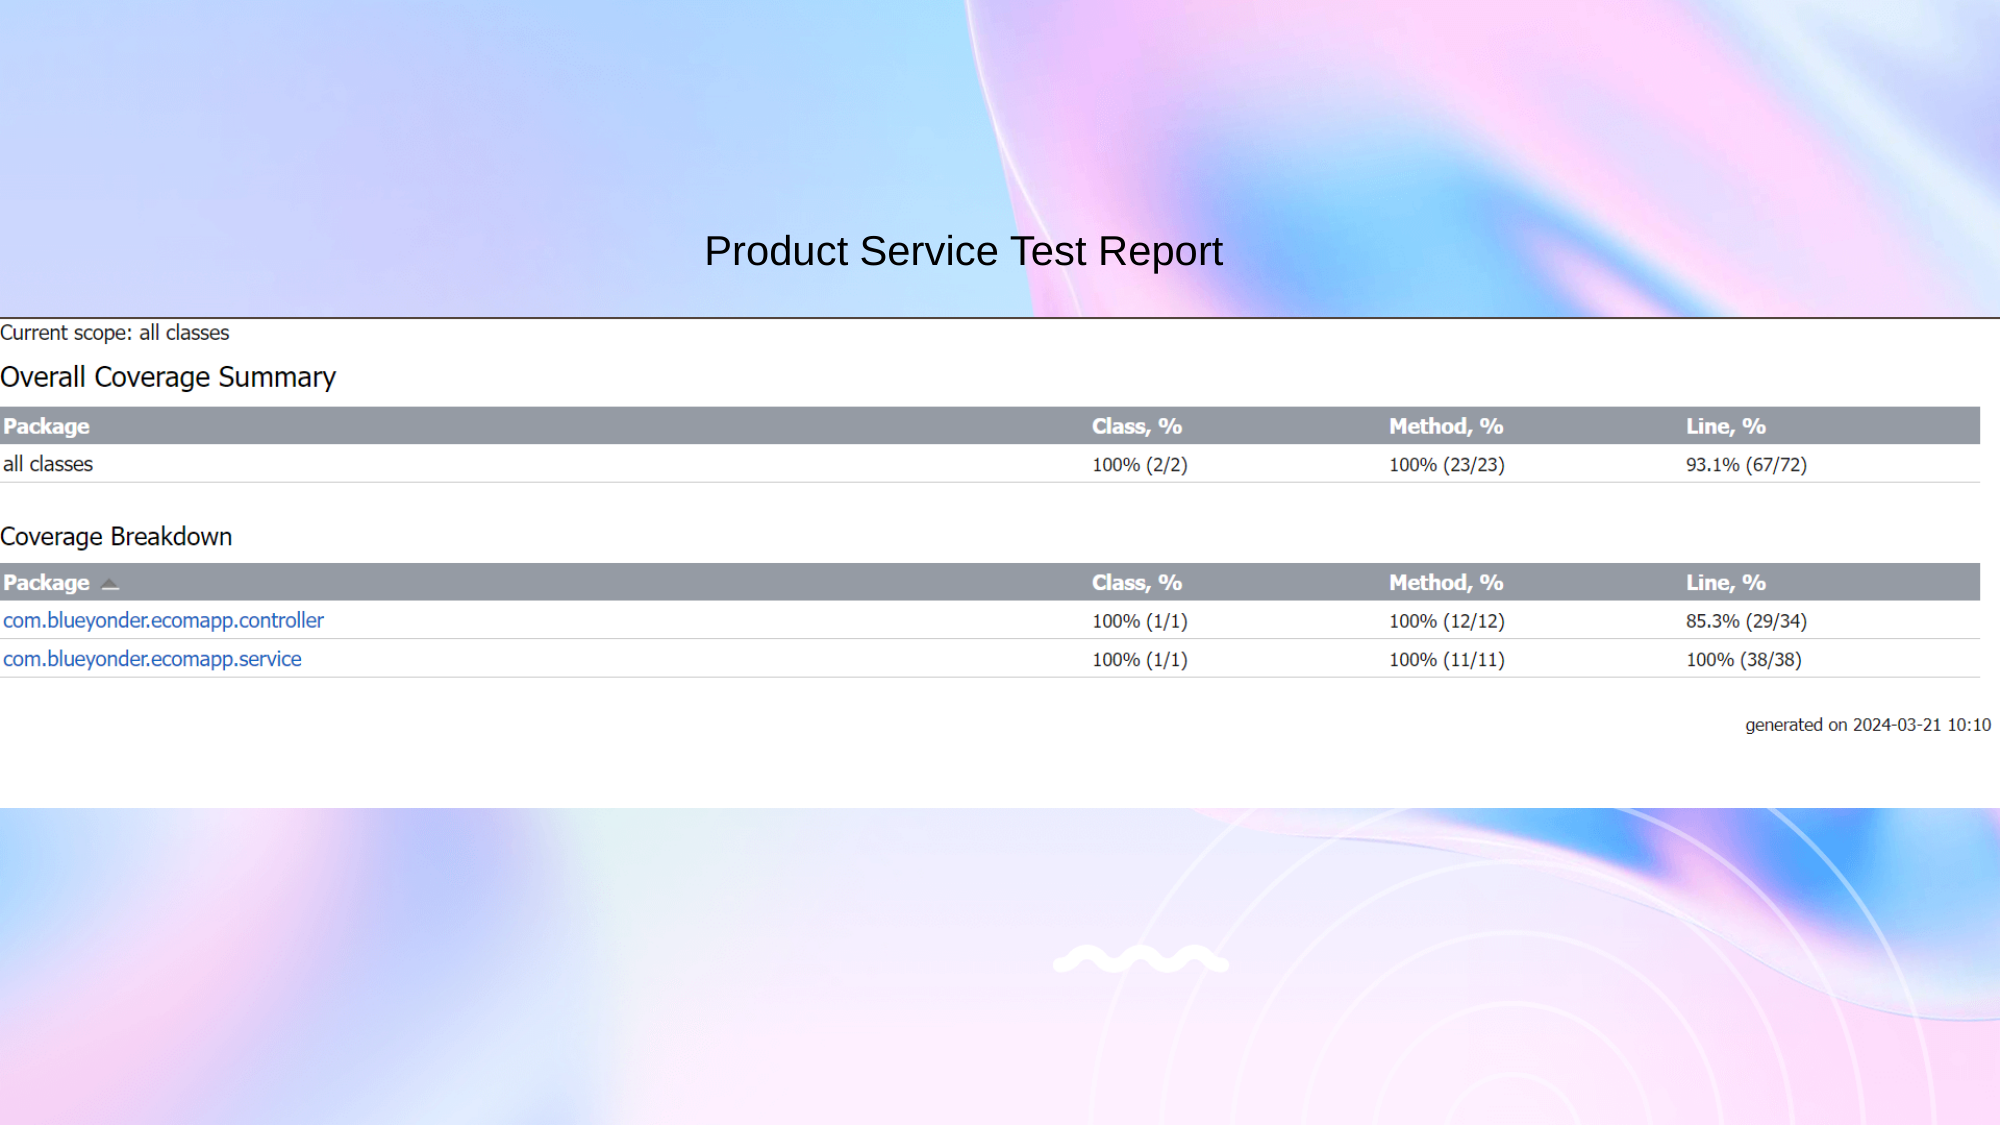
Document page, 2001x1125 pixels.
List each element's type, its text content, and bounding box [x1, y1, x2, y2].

picture [0, 0, 2000, 1125]
text_box Product Service Test Report [111, 216, 1817, 282]
